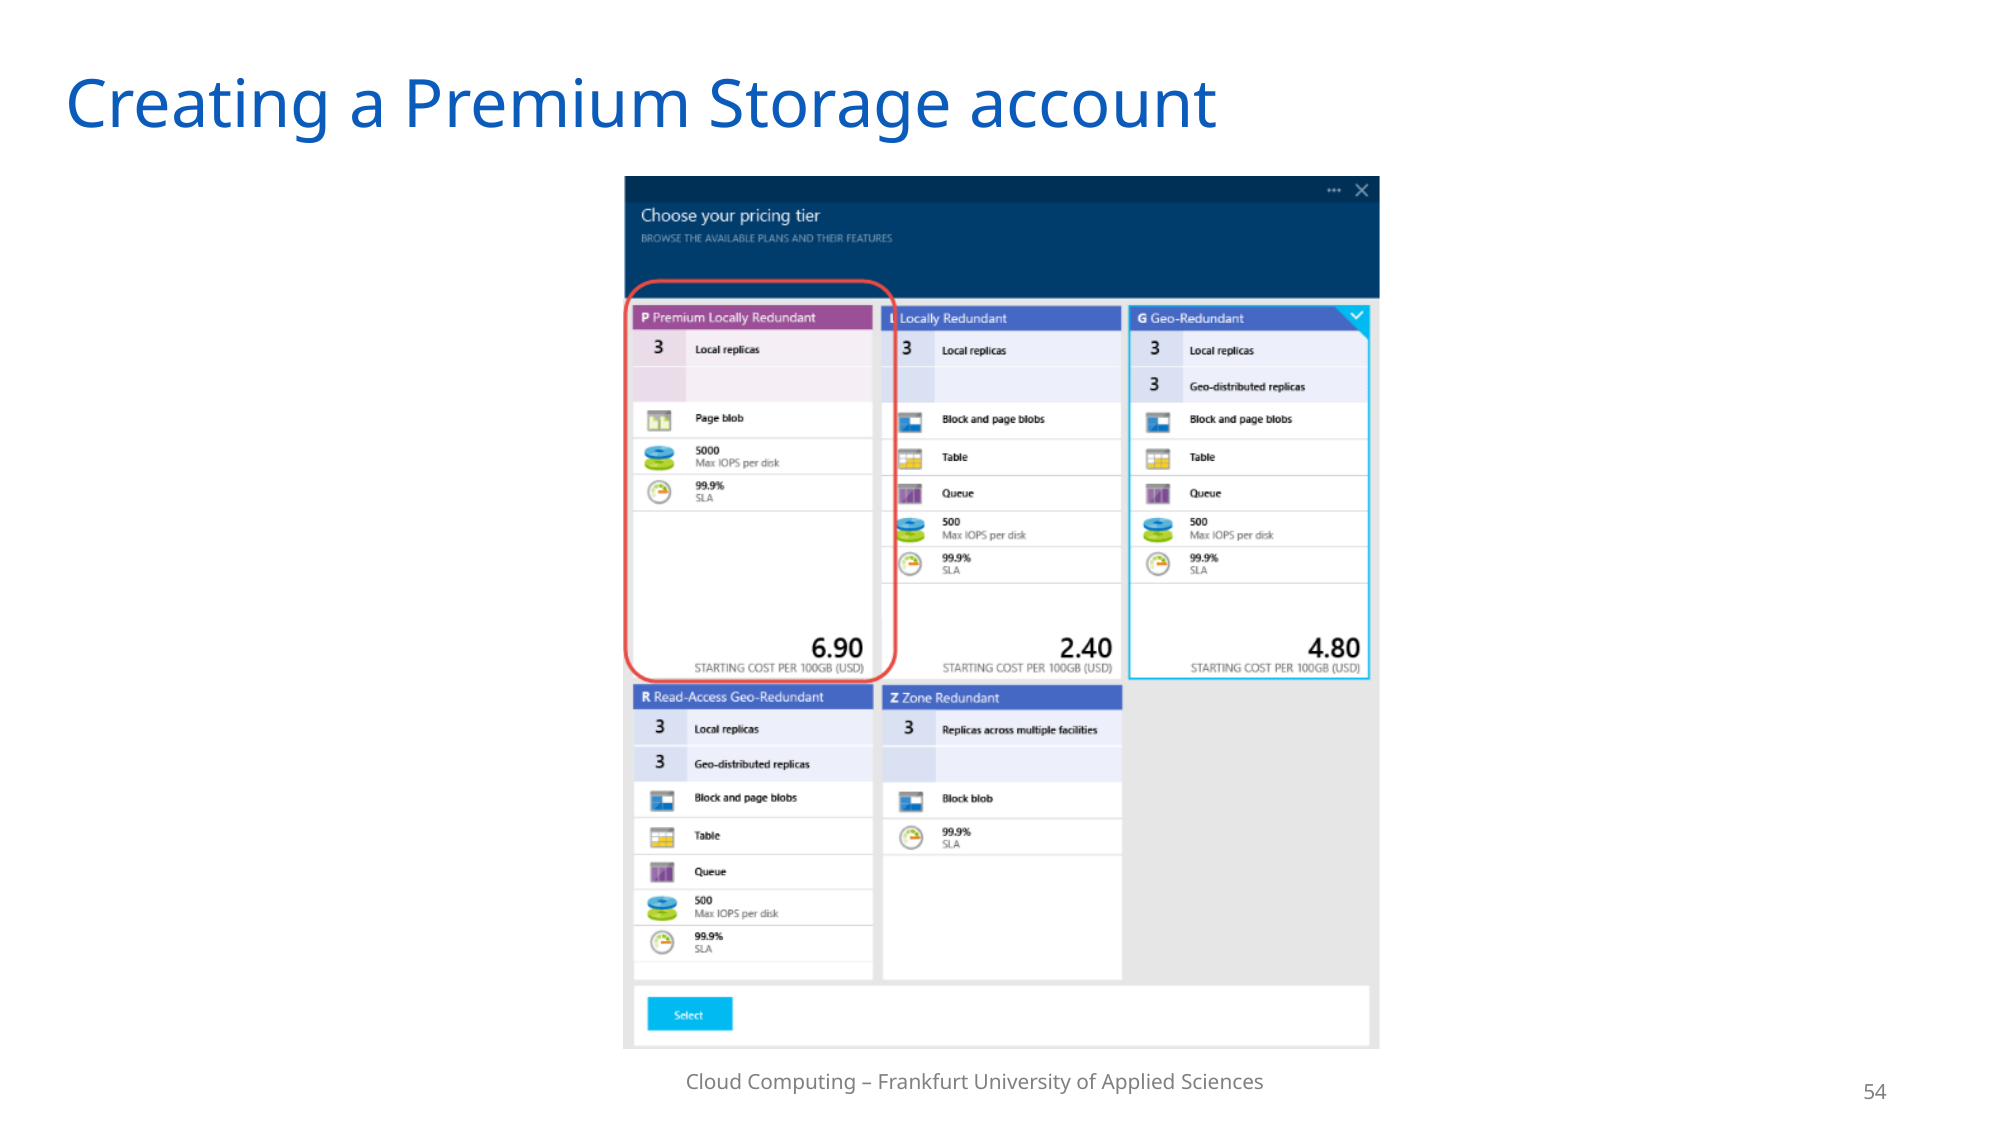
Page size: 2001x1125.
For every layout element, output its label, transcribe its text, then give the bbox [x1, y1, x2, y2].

slide_number 54 [1451, 1062, 1902, 1123]
title Creating a Premium Storage account [50, 50, 1900, 163]
picture [623, 176, 1381, 1049]
